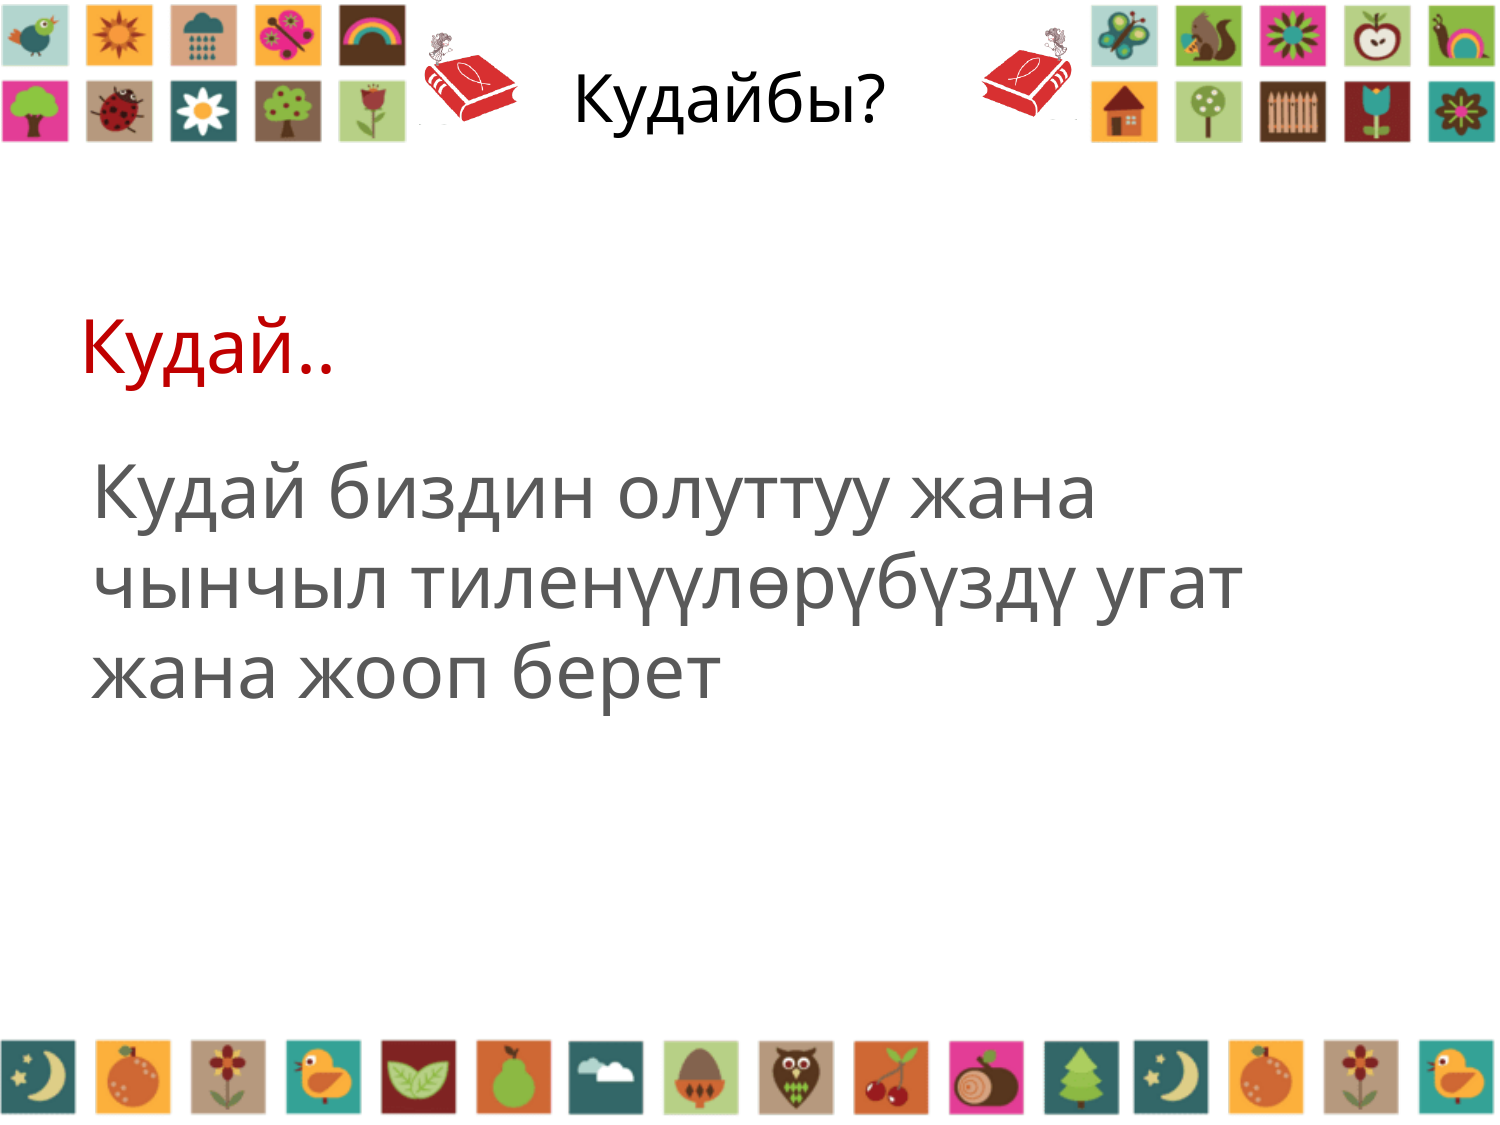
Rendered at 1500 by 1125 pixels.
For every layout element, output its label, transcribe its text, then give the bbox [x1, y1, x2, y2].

text_box Кудай.. [64, 290, 1412, 396]
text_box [0, 1028, 1500, 1118]
picture [0, 3, 550, 150]
picture [950, 3, 1500, 150]
text_box Кудай биздин олуттуу жана чынчыл тиленүүлөрүбүздү угат жана жооп берет [76, 436, 1424, 722]
text_box Кудайбы? [425, 48, 1071, 144]
